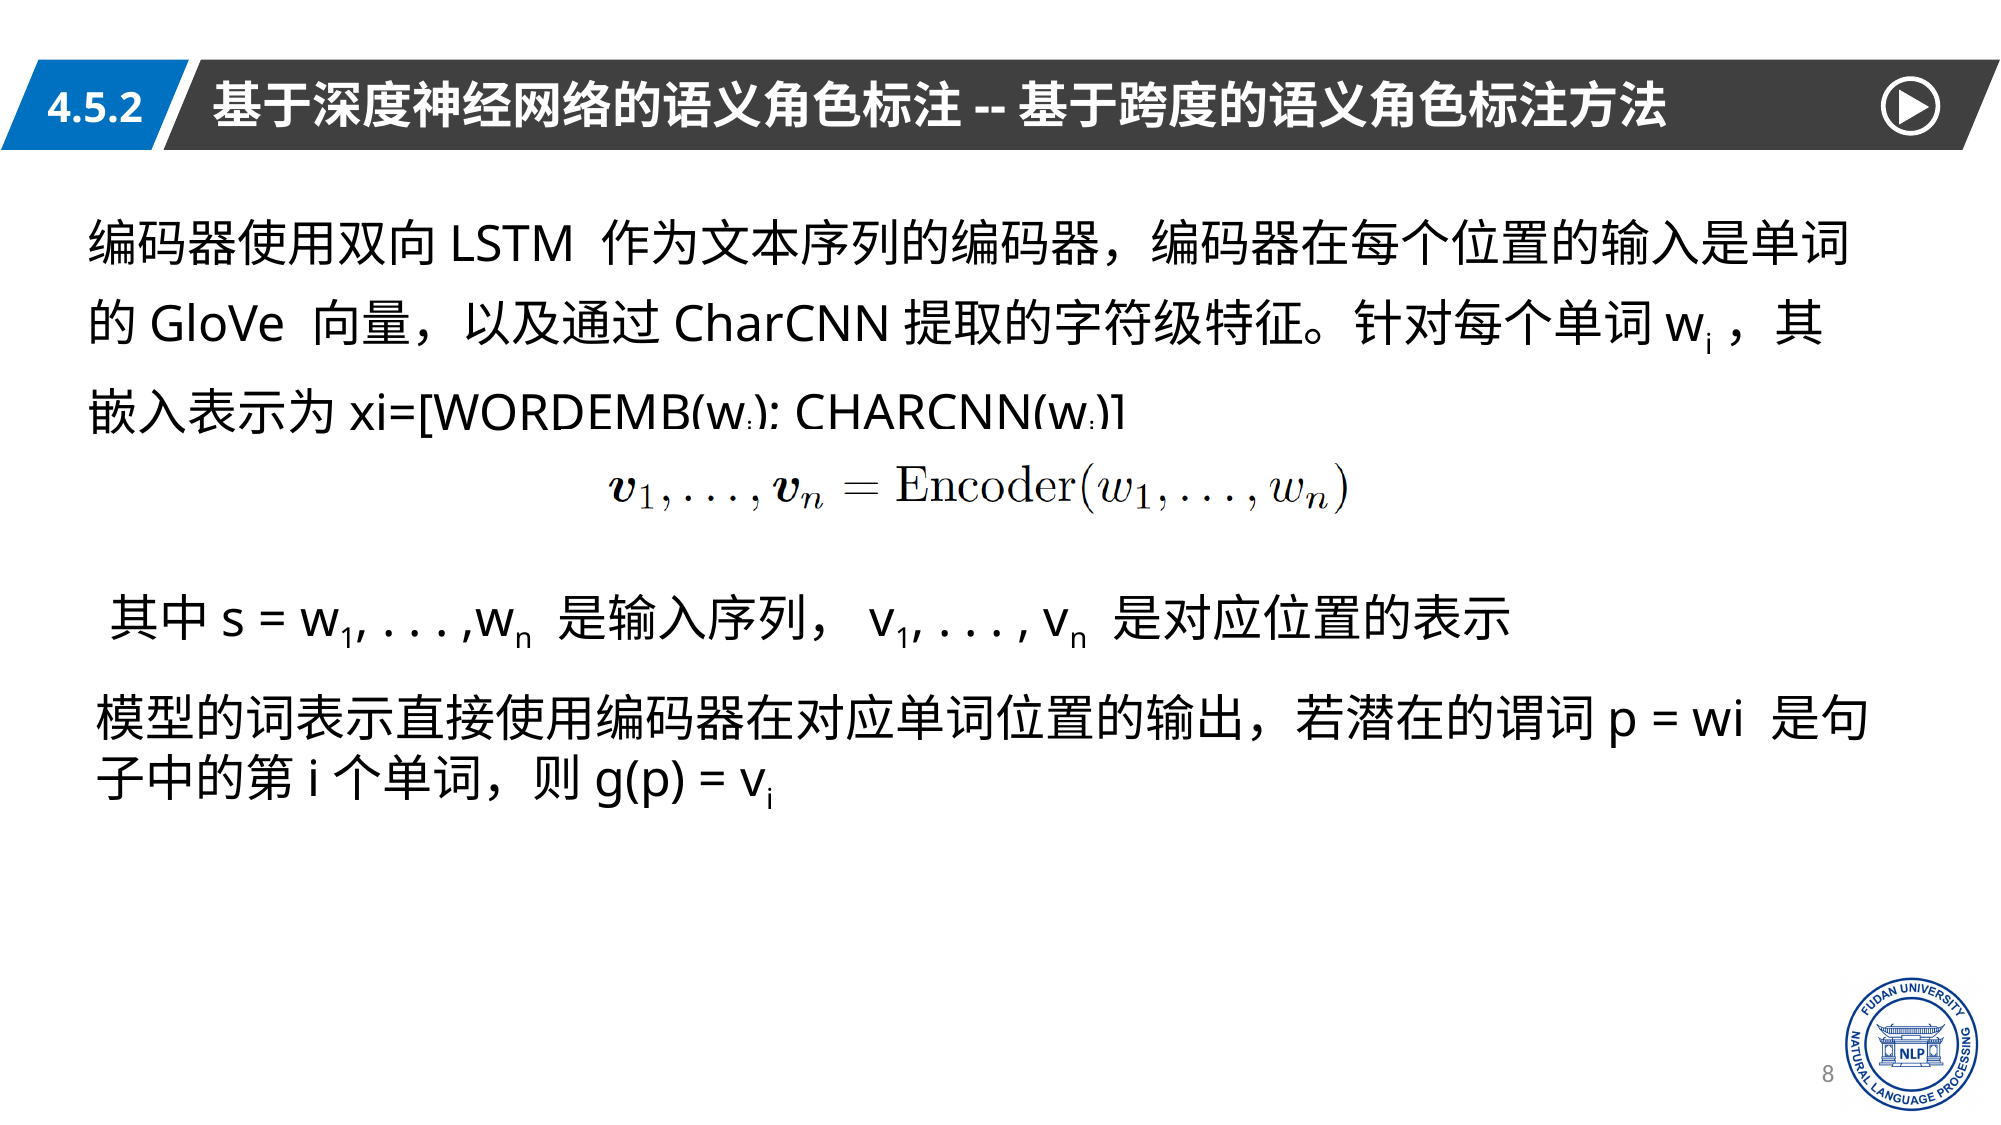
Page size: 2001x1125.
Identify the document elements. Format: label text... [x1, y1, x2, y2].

picture [561, 429, 1395, 554]
text_box 其中s = w1, . . . ,wn 是输入序列，v1, . . . , vn 是对应位置的表示 [94, 578, 1662, 662]
slide_number 88 [1412, 1042, 1863, 1103]
text_box [32, 59, 189, 120]
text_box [1883, 78, 1939, 134]
text_box 4.5.2 [26, 73, 164, 138]
text_box [1, 89, 157, 150]
text_box 基于深度神经网络的语义角色标注--基于跨度的语义角色标注方法 [197, 66, 1684, 142]
text_box 编码器使用双向LSTM 作为文本序列的编码器，编码器在每个位置的输入是单词的GloVe 向量，以及通过CharCNN提取的字符级特征。针对每个单词wi，其嵌入表示为xi=[WORDEMB(wi); CHARCNN(wi)] [72, 185, 1884, 456]
picture [1834, 972, 1985, 1117]
text_box [163, 59, 2000, 150]
text_box 模型的词表示直接使用编码器在对应单词位置的输出，若潜在的谓词p = wi 是句子中的第i个单词，则g(p) = vi [80, 679, 1900, 823]
